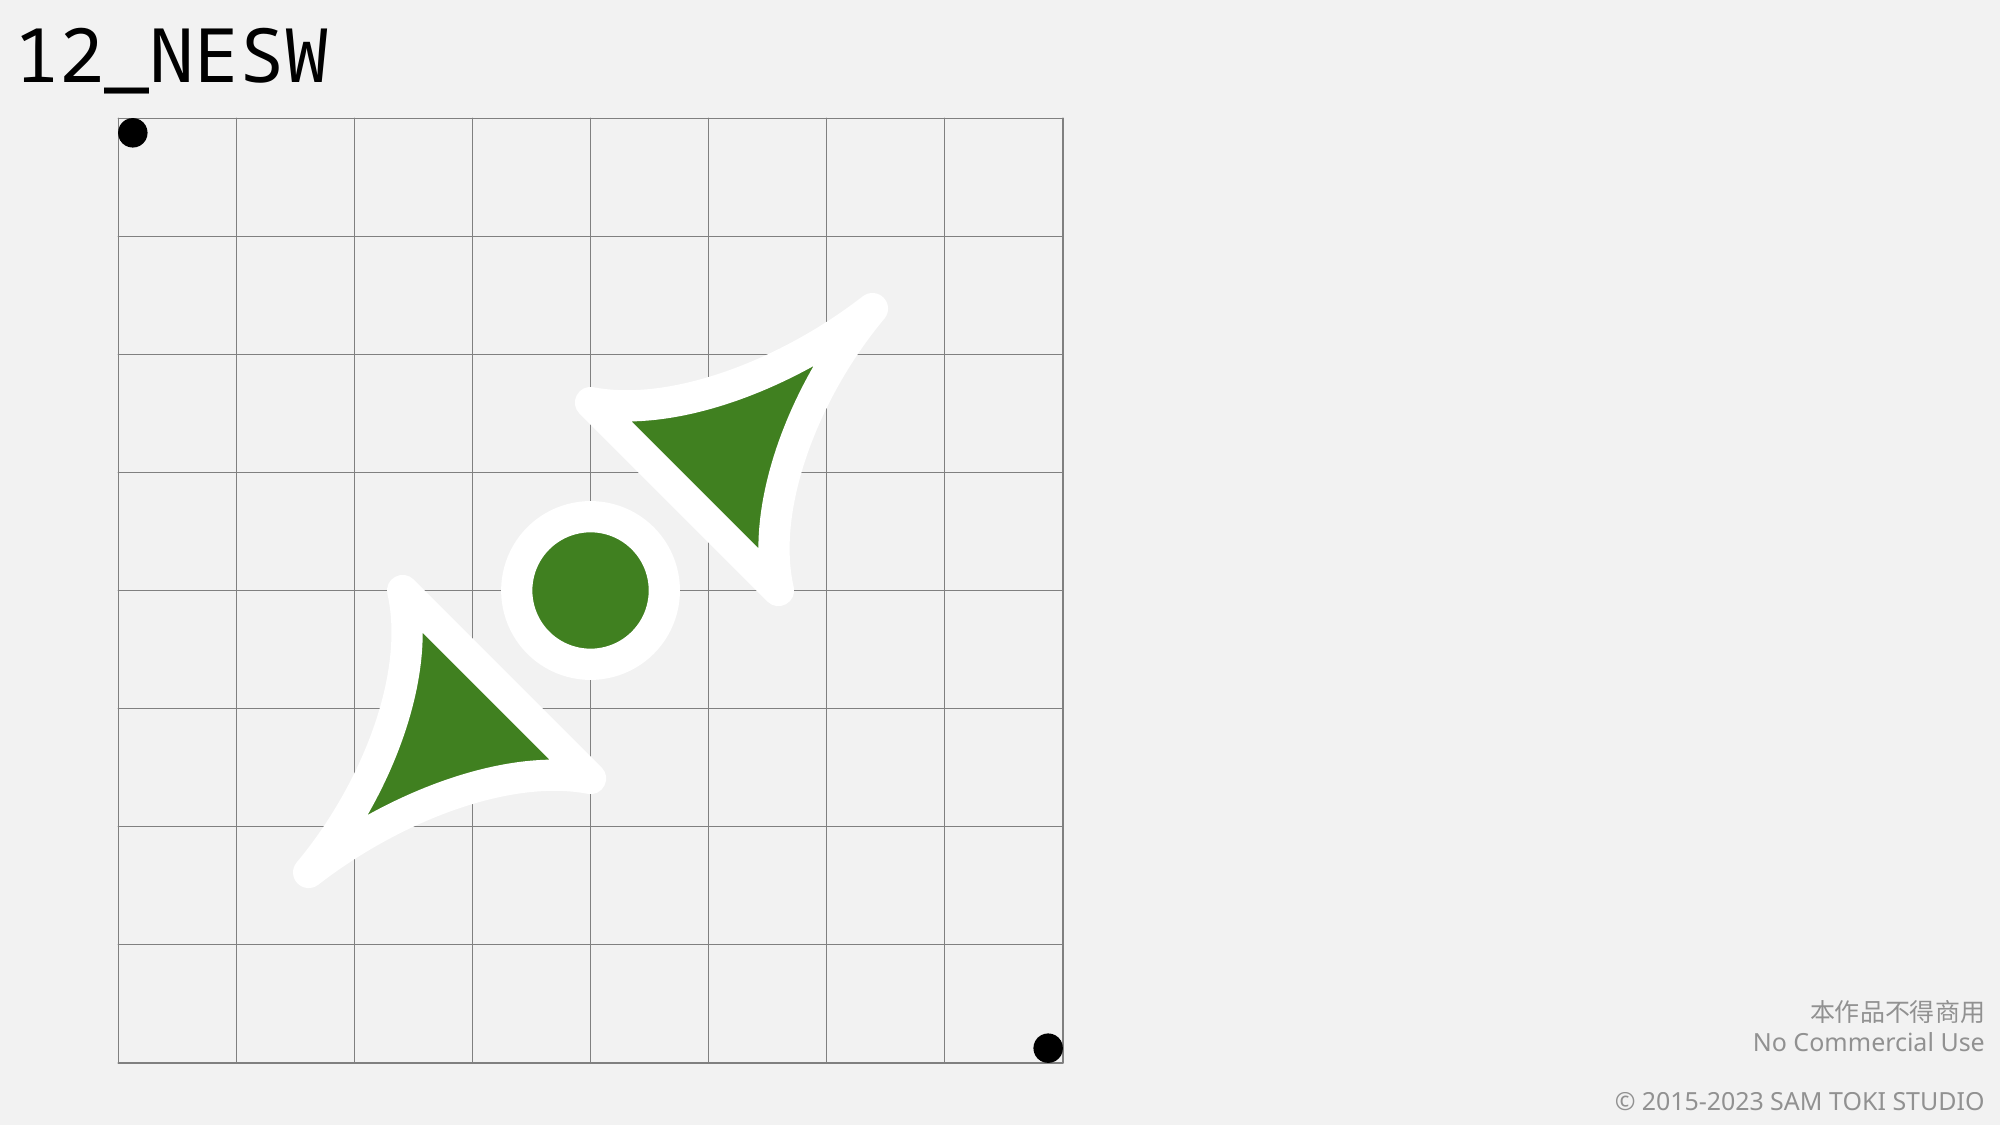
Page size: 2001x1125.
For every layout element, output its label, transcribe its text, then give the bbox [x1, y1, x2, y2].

text_box 12_NESW [0, 0, 1772, 105]
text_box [457, 191, 724, 990]
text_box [118, 118, 1063, 1063]
